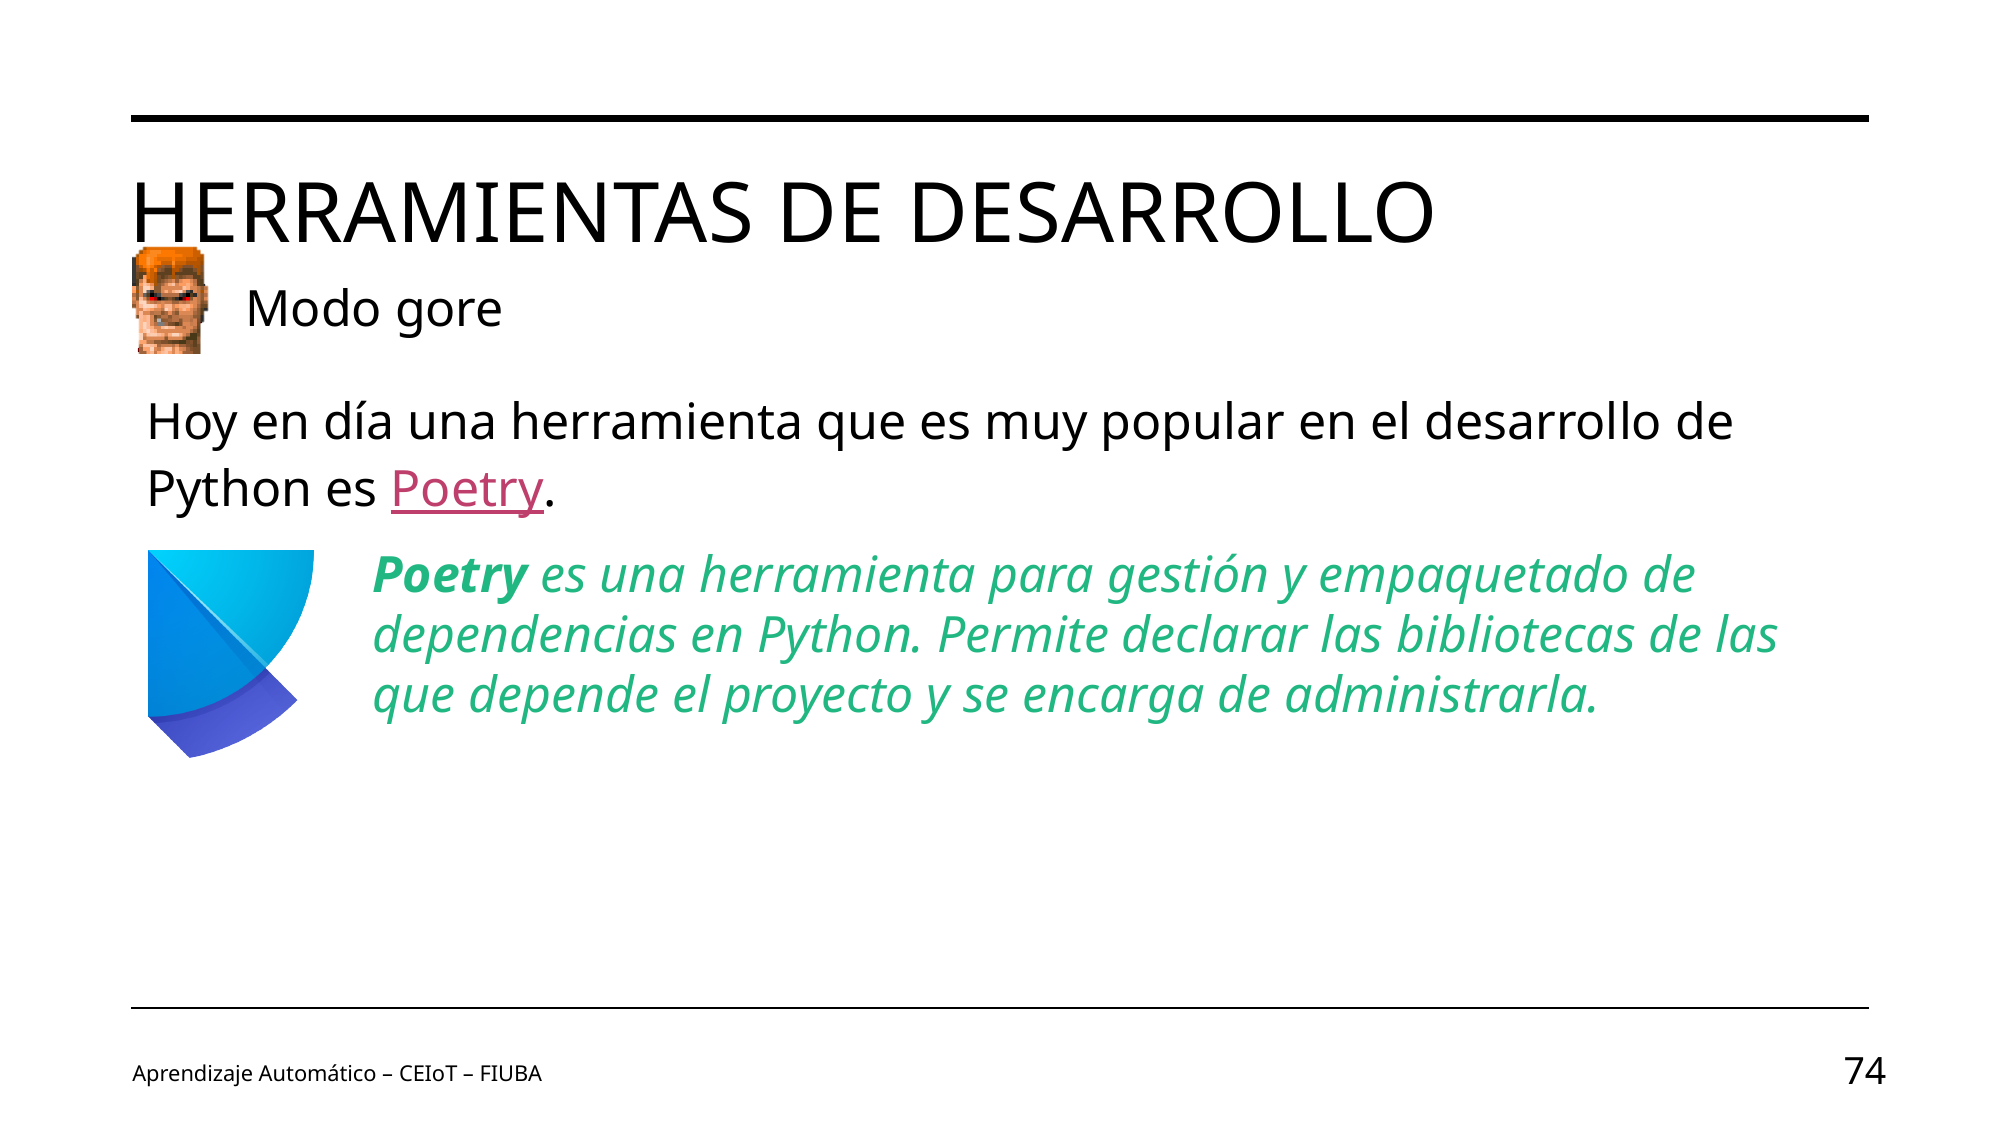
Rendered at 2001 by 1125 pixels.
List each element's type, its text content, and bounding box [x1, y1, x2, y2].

picture [125, 244, 215, 359]
text_box Poetry es una herramienta para gestión y empaquetado de dependencias en Python. Permite declarar las bibliotecas de las que depende el proyecto y se encarga de administrarla. [357, 534, 1845, 730]
picture [148, 550, 314, 758]
text_box Modo gore [230, 269, 1489, 345]
slide_number 74 [1791, 1042, 1902, 1103]
footer Aprendizaje Automático – CEIoT – FIUBA [117, 1042, 862, 1103]
title herramientas de desarrollo [114, 151, 1869, 377]
list Hoy en día una herramienta que es muy popular en el desarrollo de Python es Poetry. [131, 376, 1869, 1012]
